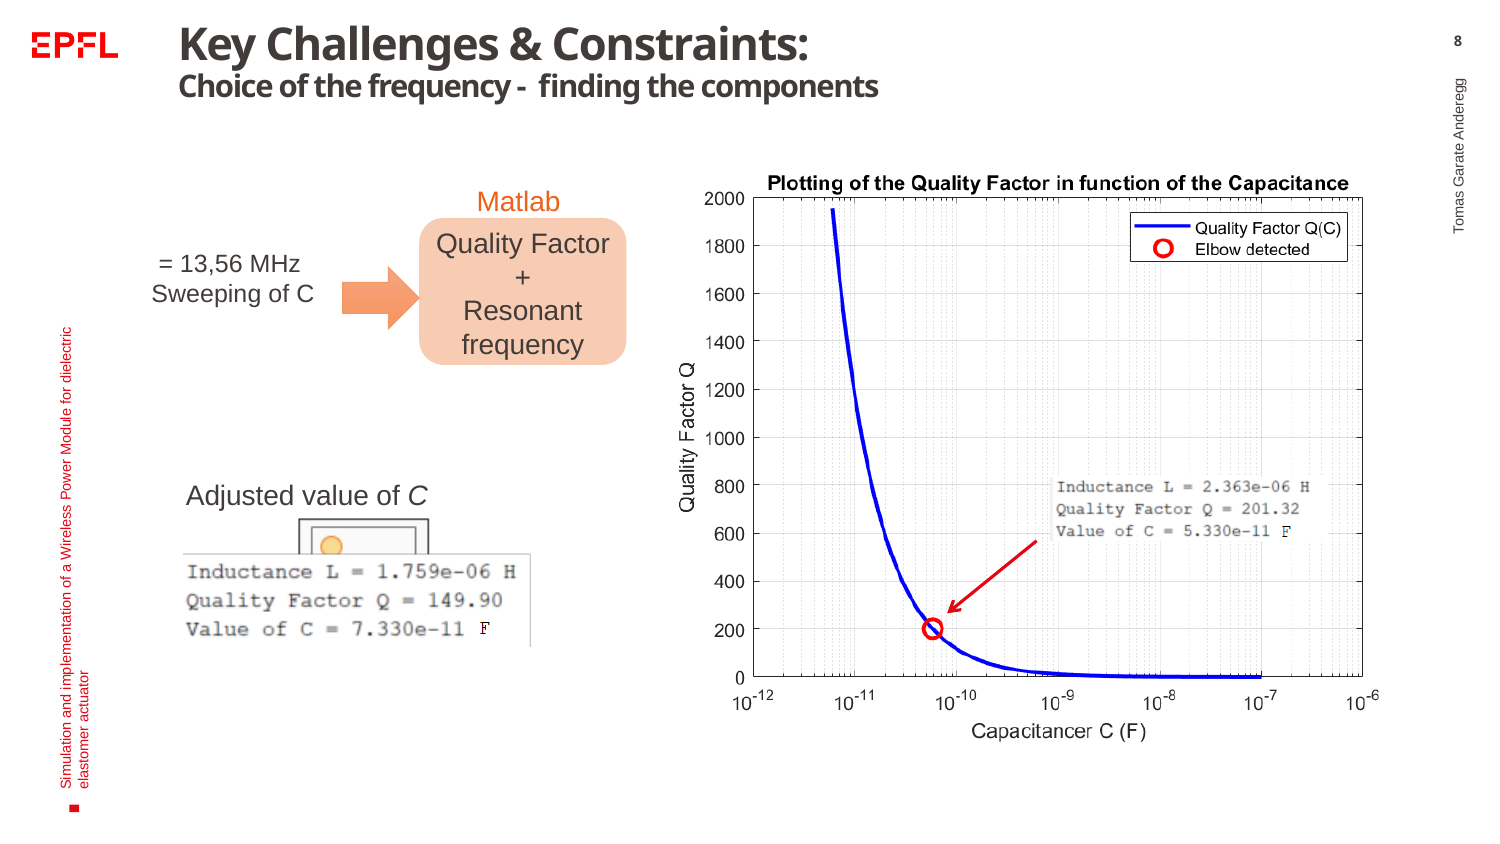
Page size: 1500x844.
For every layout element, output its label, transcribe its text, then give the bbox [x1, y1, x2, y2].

text_box [342, 265, 420, 331]
text_box Matlab [461, 176, 612, 225]
footer Tomas Garate Anderegg [1415, 59, 1500, 641]
text_box Quality Factor + Resonant frequency [419, 217, 627, 368]
slide_number 8 [1415, 32, 1500, 59]
title Key Challenges & Constraints: Choice of the frequency - finding the components [148, 21, 900, 198]
picture [21, 21, 129, 69]
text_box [947, 540, 1037, 614]
picture [116, 469, 612, 671]
slide_number Simulation and implementation of a Wireless Power Module for dielectric elastomer actuator [0, 256, 149, 805]
picture [651, 153, 1437, 743]
